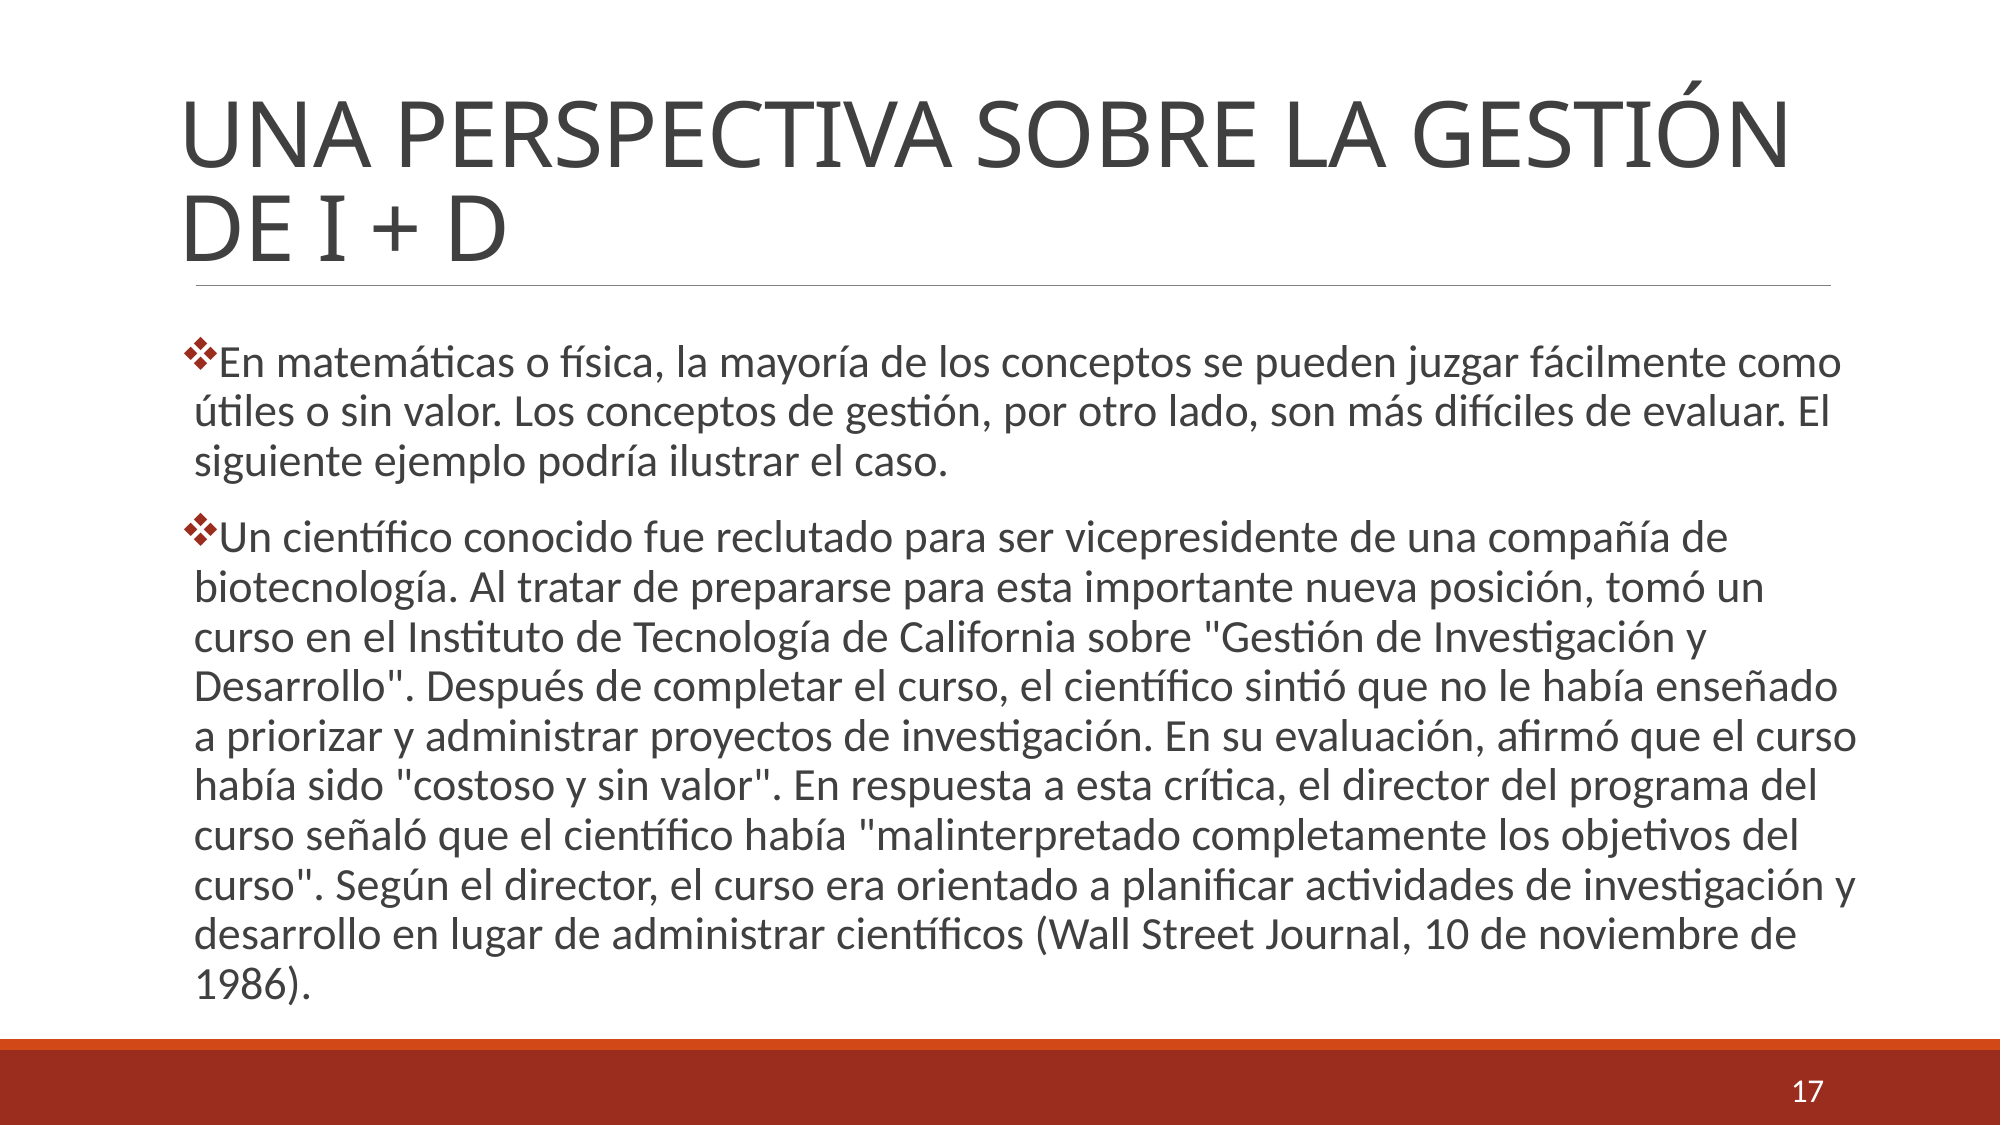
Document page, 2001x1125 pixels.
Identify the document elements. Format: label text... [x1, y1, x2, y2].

slide_number 17 [1624, 1059, 1840, 1120]
title UNA PERSPECTIVA SOBRE LA GESTIÓN DE I + D [163, 49, 1885, 288]
list En matemáticas o física, la mayoría de los conceptos se pueden juzgar fácilmente como útiles o sin valor. Los conceptos de gestión, por otro lado, son más difíciles de evaluar. El siguiente ejemplo podría ilustrar el caso. Un científico conocido fue reclutado para ser vicepresidente de una compañía de biotecnología. Al tratar de prepararse para esta importante nueva posición, tomó un curso en el Instituto de Tecnología de California sobre "Gestión de Investigación y Desarrollo". Después de completar el curso, el científico sintió que no le había enseñado a priorizar y administrar proyectos de investigación. En su evaluación, afirmó que el curso había sido "costoso y sin valor". En respuesta a esta crítica, el director del programa del curso señaló que el científico había "malinterpretado completamente los objetivos del curso". Según el director, el curso era orientado a planificar actividades de investigación y desarrollo en lugar de administrar científicos (Wall Street Journal, 10 de noviembre de 1986). [180, 329, 1869, 1018]
